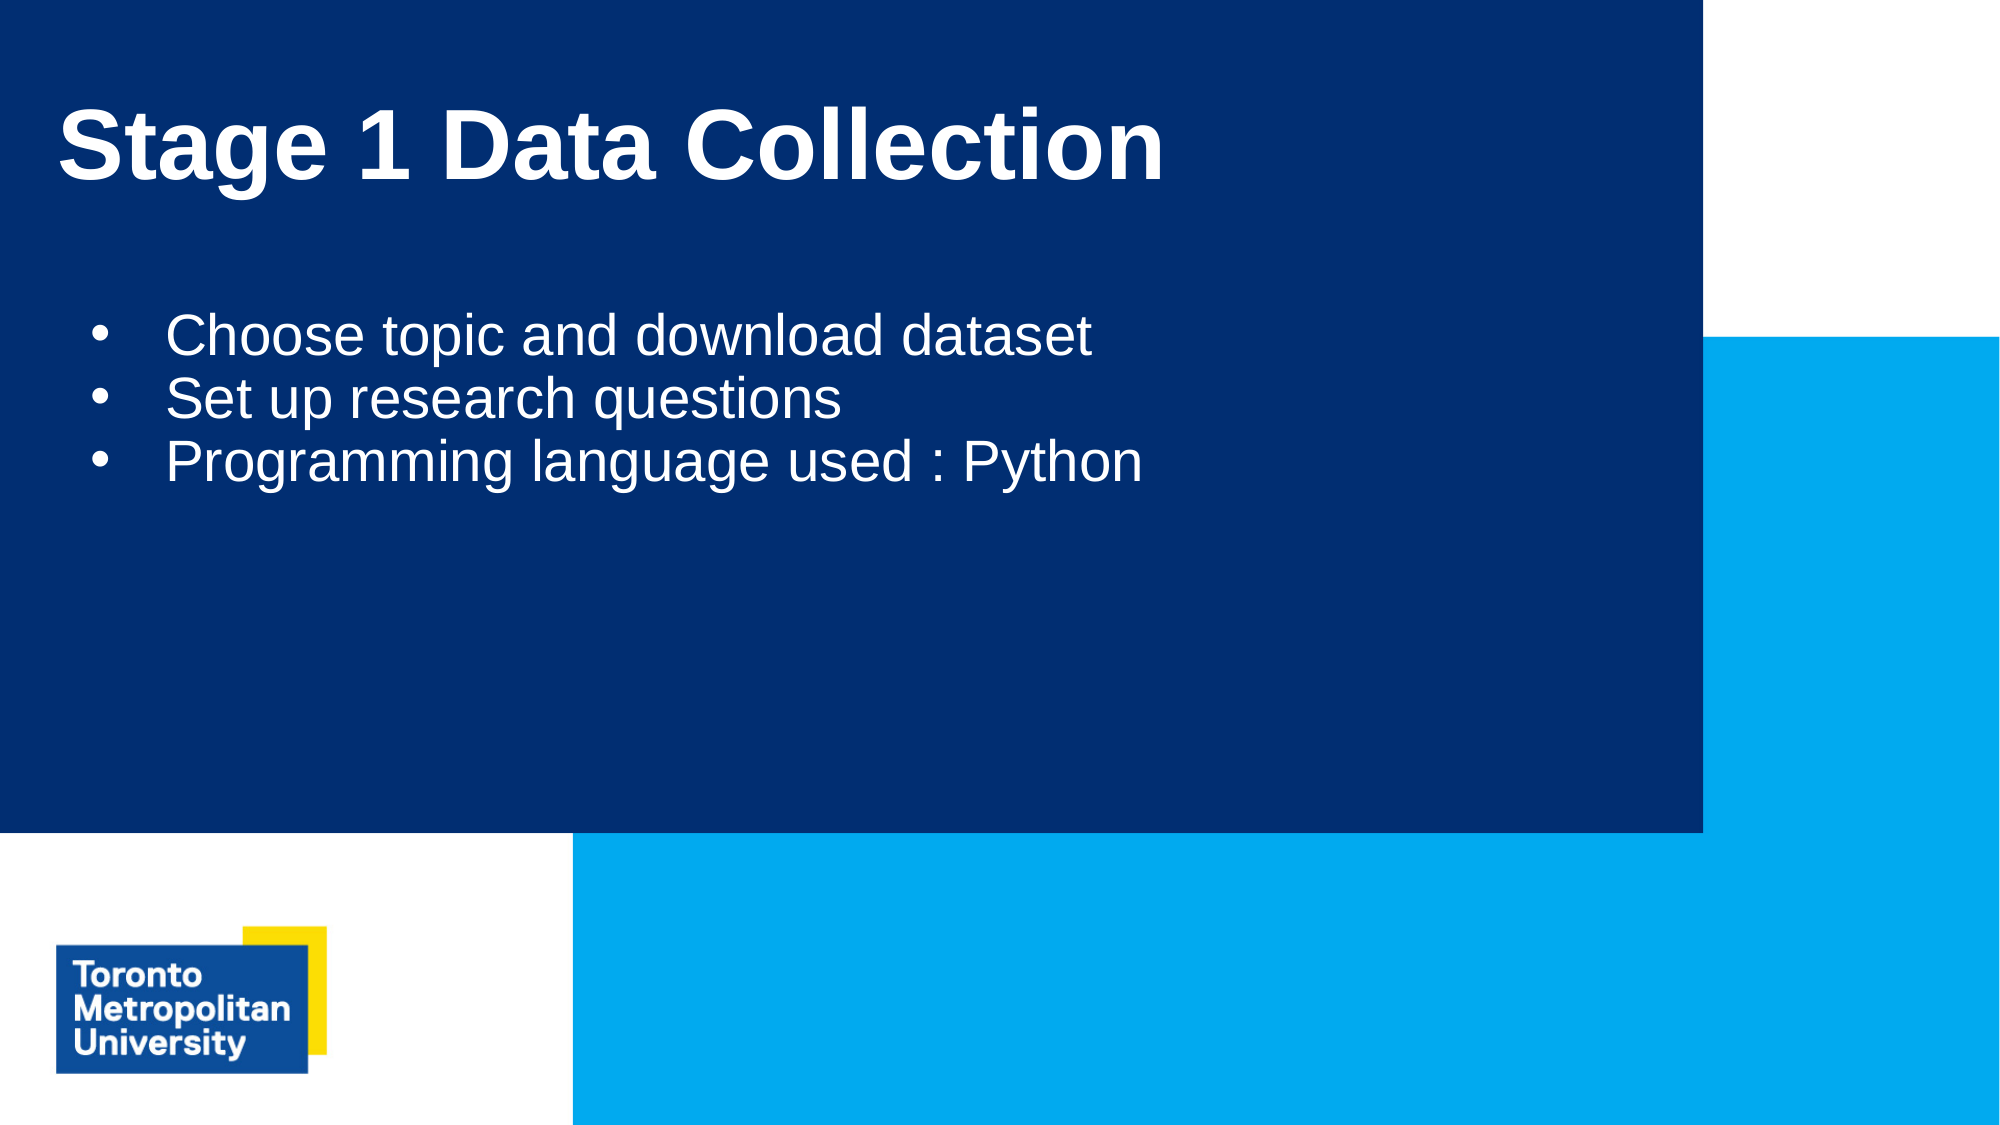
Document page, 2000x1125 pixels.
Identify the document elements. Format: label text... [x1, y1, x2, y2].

picture [0, 0, 2000, 1125]
subtitle Choose topic and download dataset Set up research questions Programming language used : Python [75, 624, 1588, 950]
title Stage 1 Data Collection [42, 77, 1435, 205]
